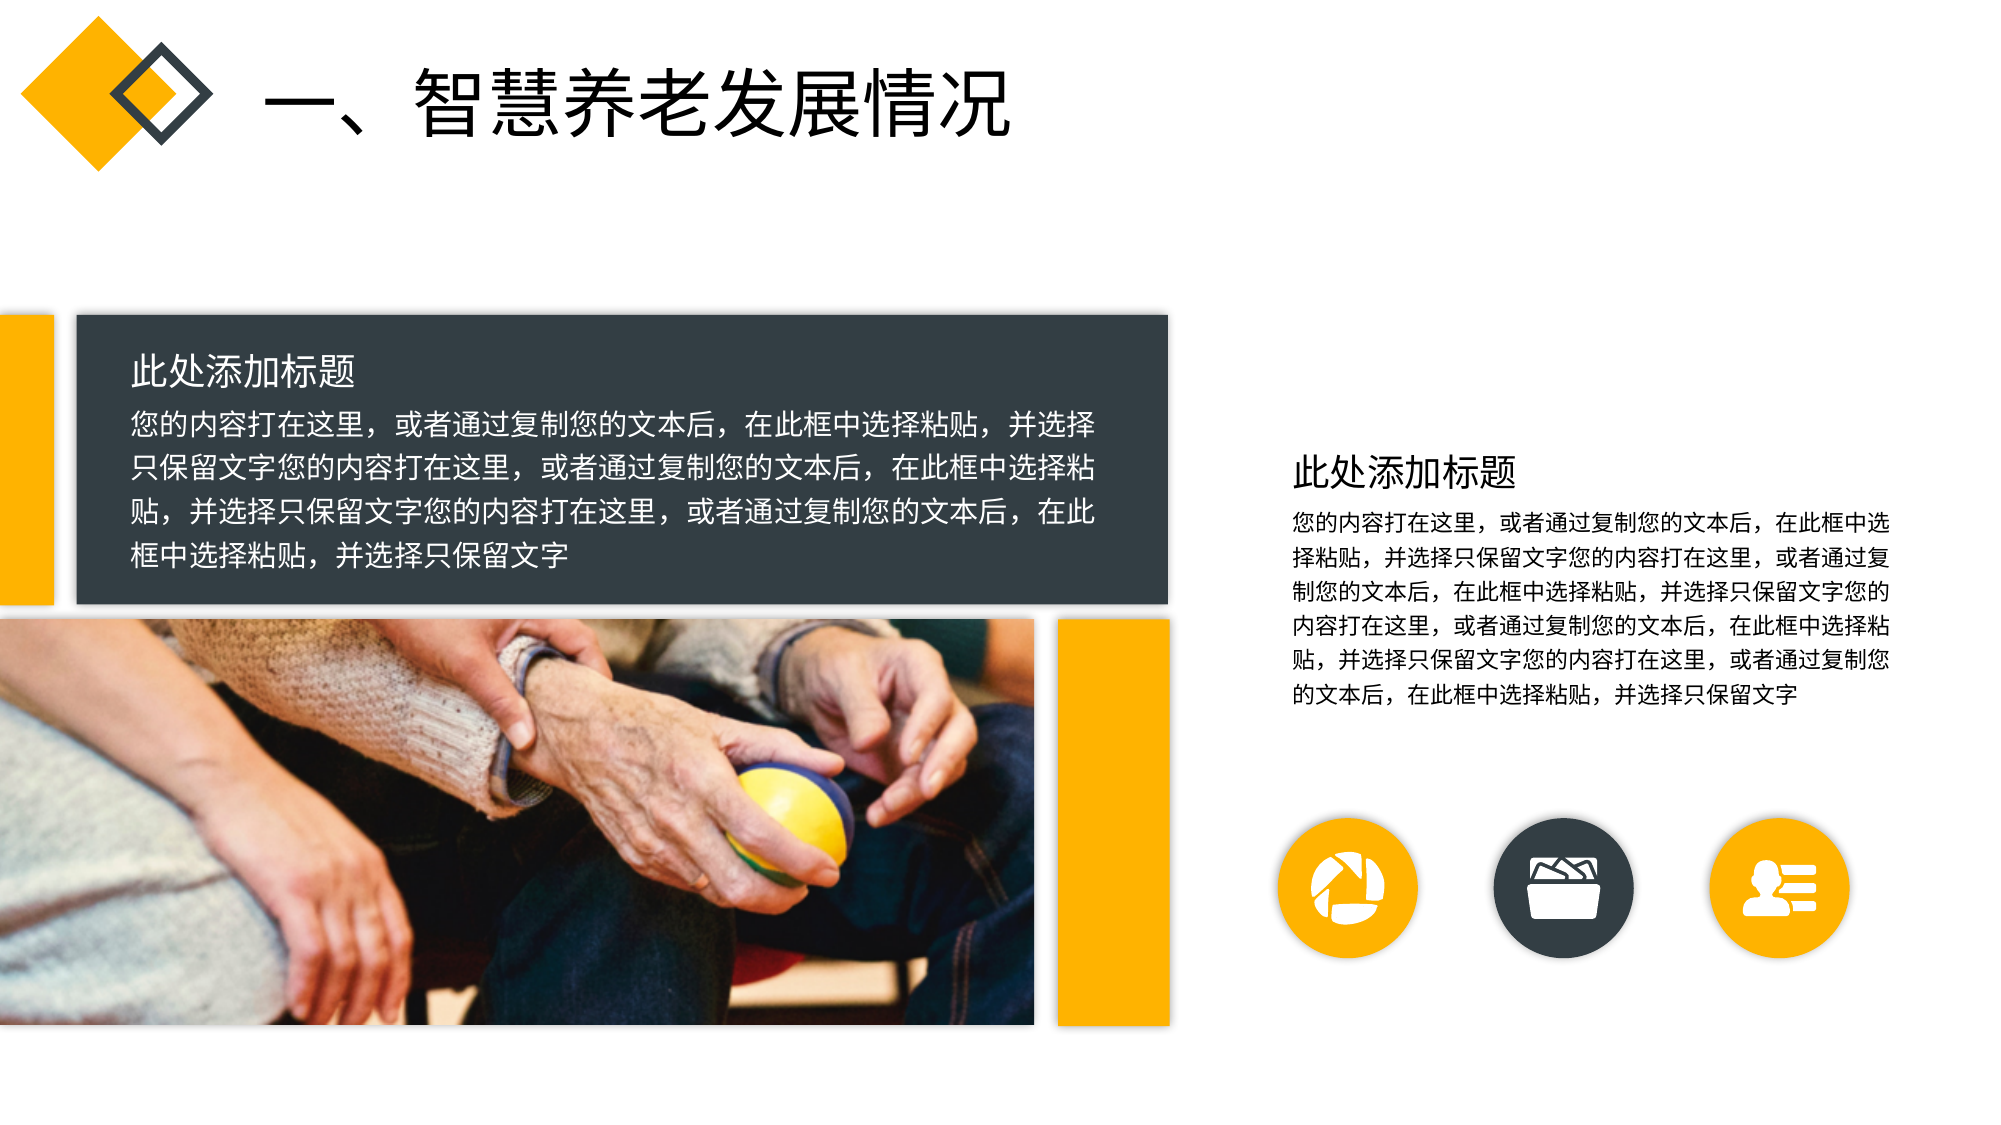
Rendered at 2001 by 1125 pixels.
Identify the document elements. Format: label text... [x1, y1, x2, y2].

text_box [1277, 441, 1924, 716]
text_box 一、智慧养老发展情况 [248, 36, 1295, 155]
text_box [76, 314, 1169, 605]
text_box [1277, 818, 1418, 959]
text_box [0, 618, 1035, 1025]
text_box [114, 47, 209, 141]
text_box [1493, 818, 1634, 959]
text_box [116, 340, 1114, 579]
text_box [0, 314, 55, 606]
text_box [19, 14, 146, 174]
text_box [1709, 818, 1850, 959]
text_box [1057, 618, 1171, 1027]
